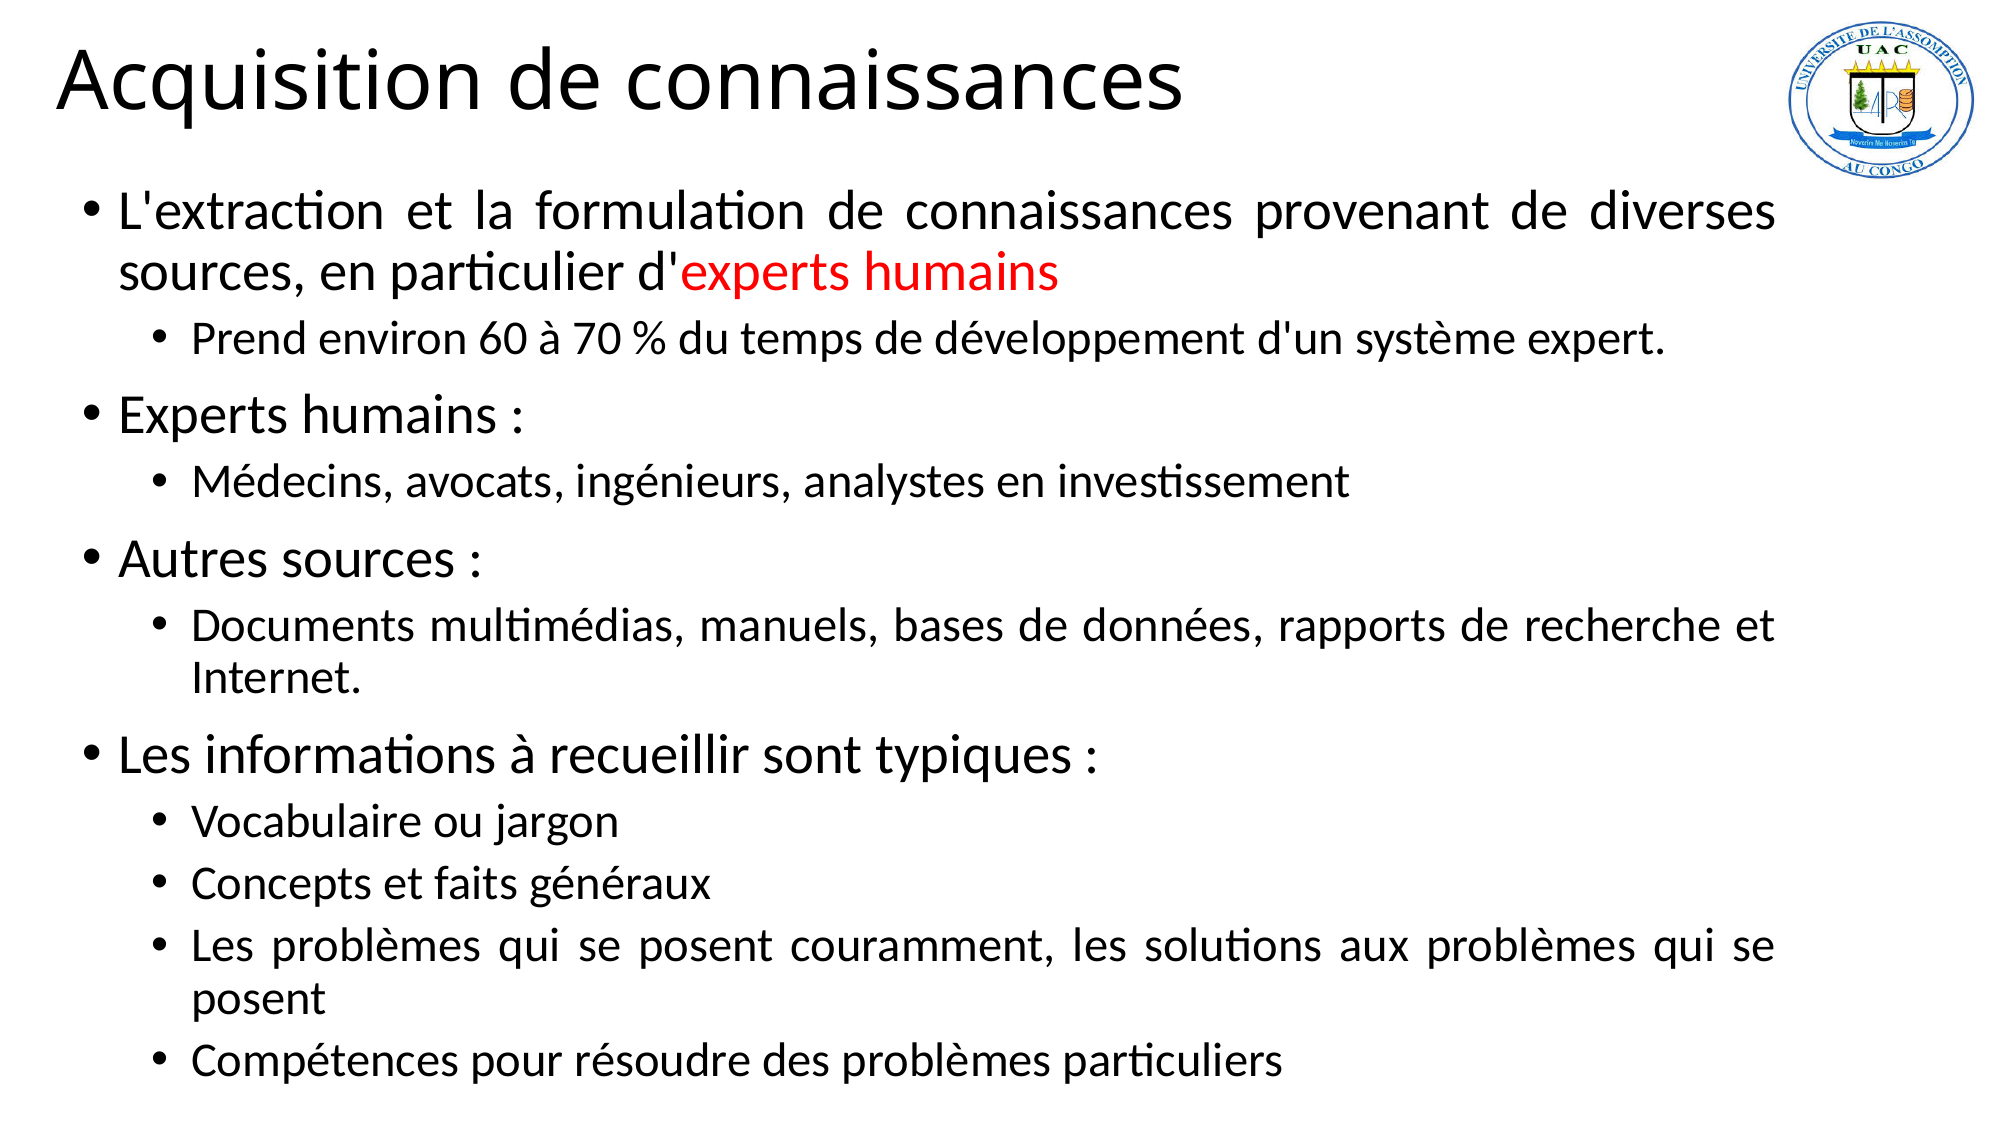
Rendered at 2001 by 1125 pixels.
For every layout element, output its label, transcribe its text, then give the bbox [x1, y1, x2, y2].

picture [1784, 15, 1982, 184]
list L'extraction et la formulation de connaissances provenant de diverses sources, en particulier d'experts humains Prend environ 60 à 70 % du temps de développement d'un système expert. Experts humains : Médecins, avocats, ingénieurs, analystes en investissement Autres sources : Documents multimédias, manuels, bases de données, rapports de recherche et Internet. Les informations à recueillir sont typiques : Vocabulaire ou jargon Concepts et faits généraux Les problèmes qui se posent couramment, les solutions aux problèmes qui se posent Compétences pour résoudre des problèmes particuliers [66, 173, 1792, 1095]
title Acquisition de connaissances [41, 30, 1767, 136]
